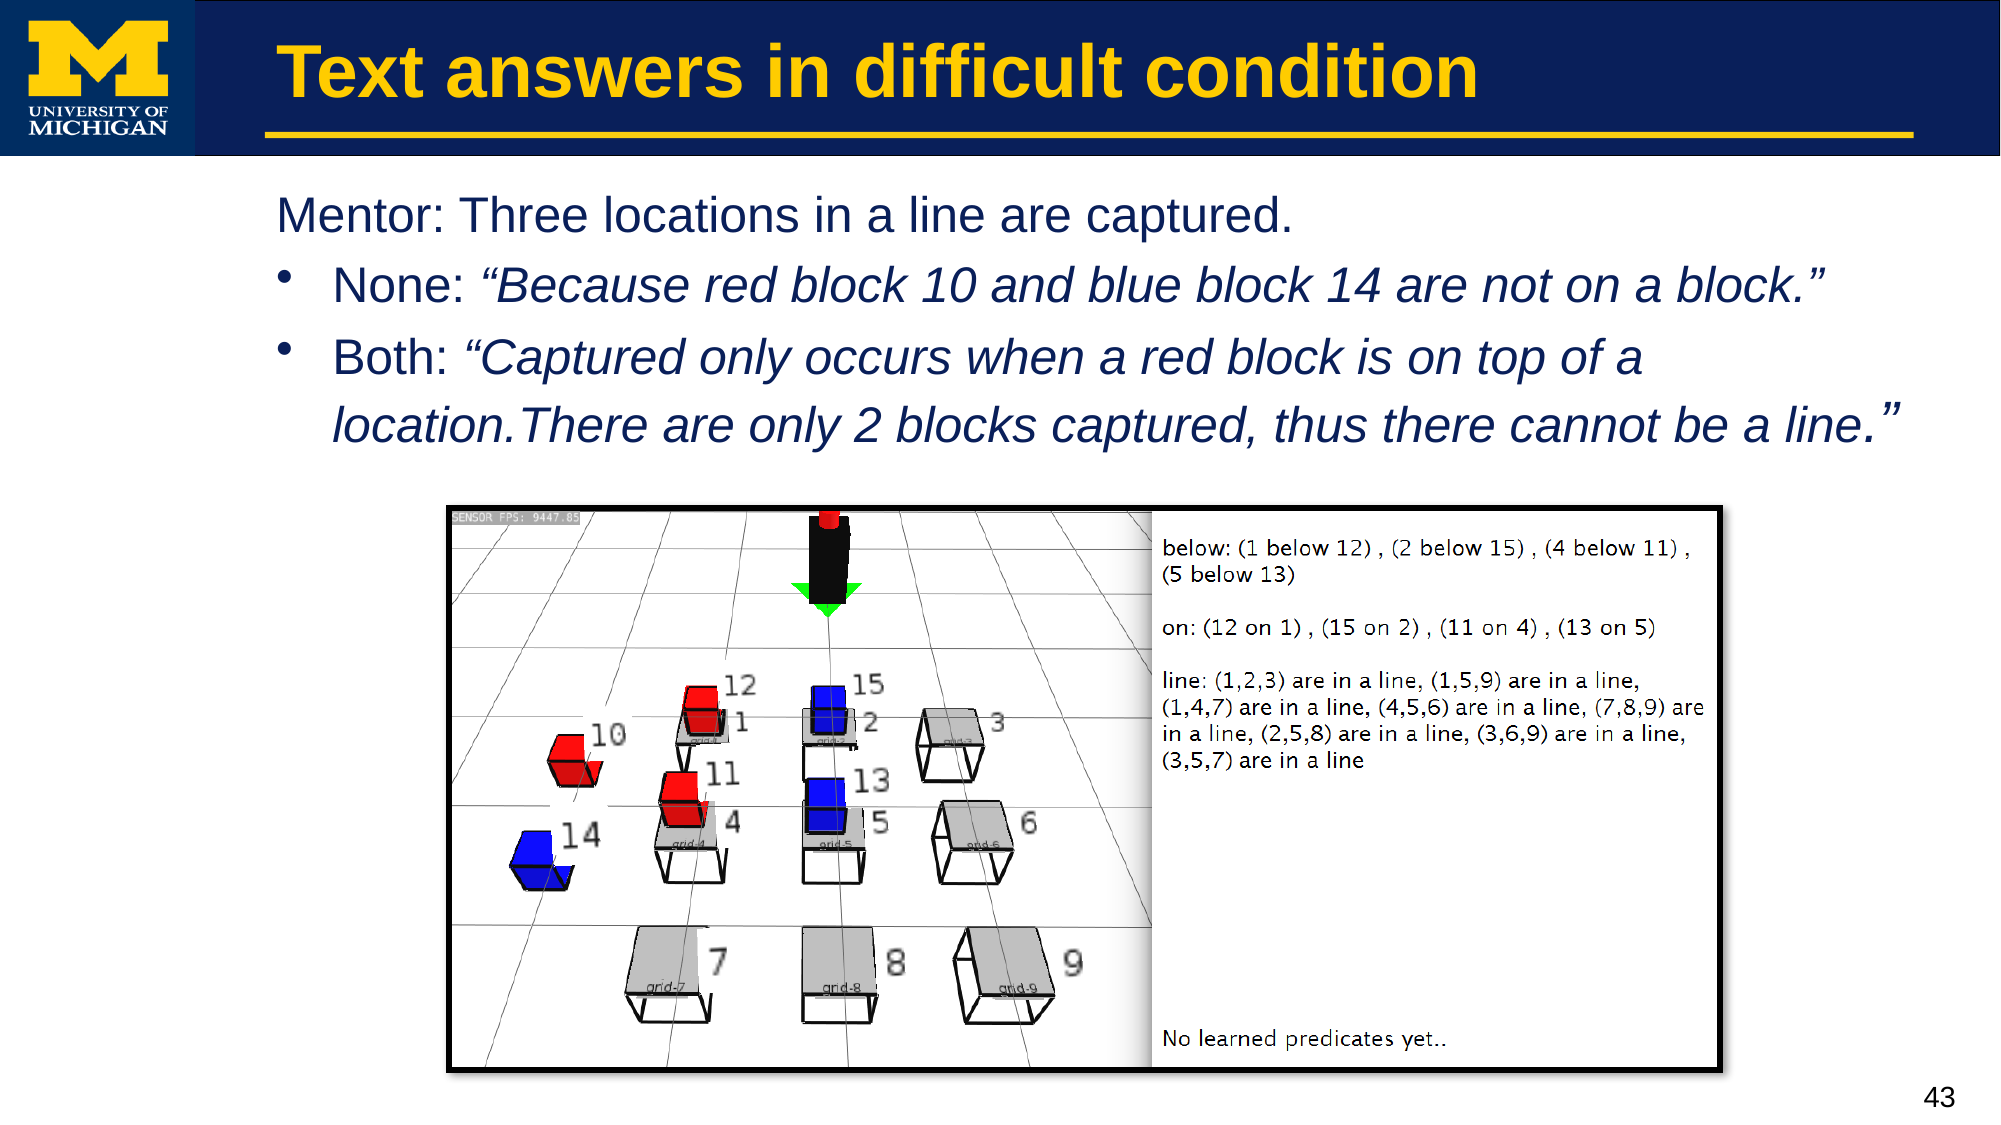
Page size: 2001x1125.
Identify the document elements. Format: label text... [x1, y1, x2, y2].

picture [451, 510, 1717, 1067]
picture [0, 0, 195, 156]
title Text answers in difficult condition [261, 0, 1908, 135]
list Mentor: Three locations in a line are captured. None: “Because red block 10 and blue block 14 are not on a block.” Both: “Captured only occurs when a red block is on top of a location.There are only 2 blocks captured, thus there cannot be a line.” [261, 174, 1943, 1067]
